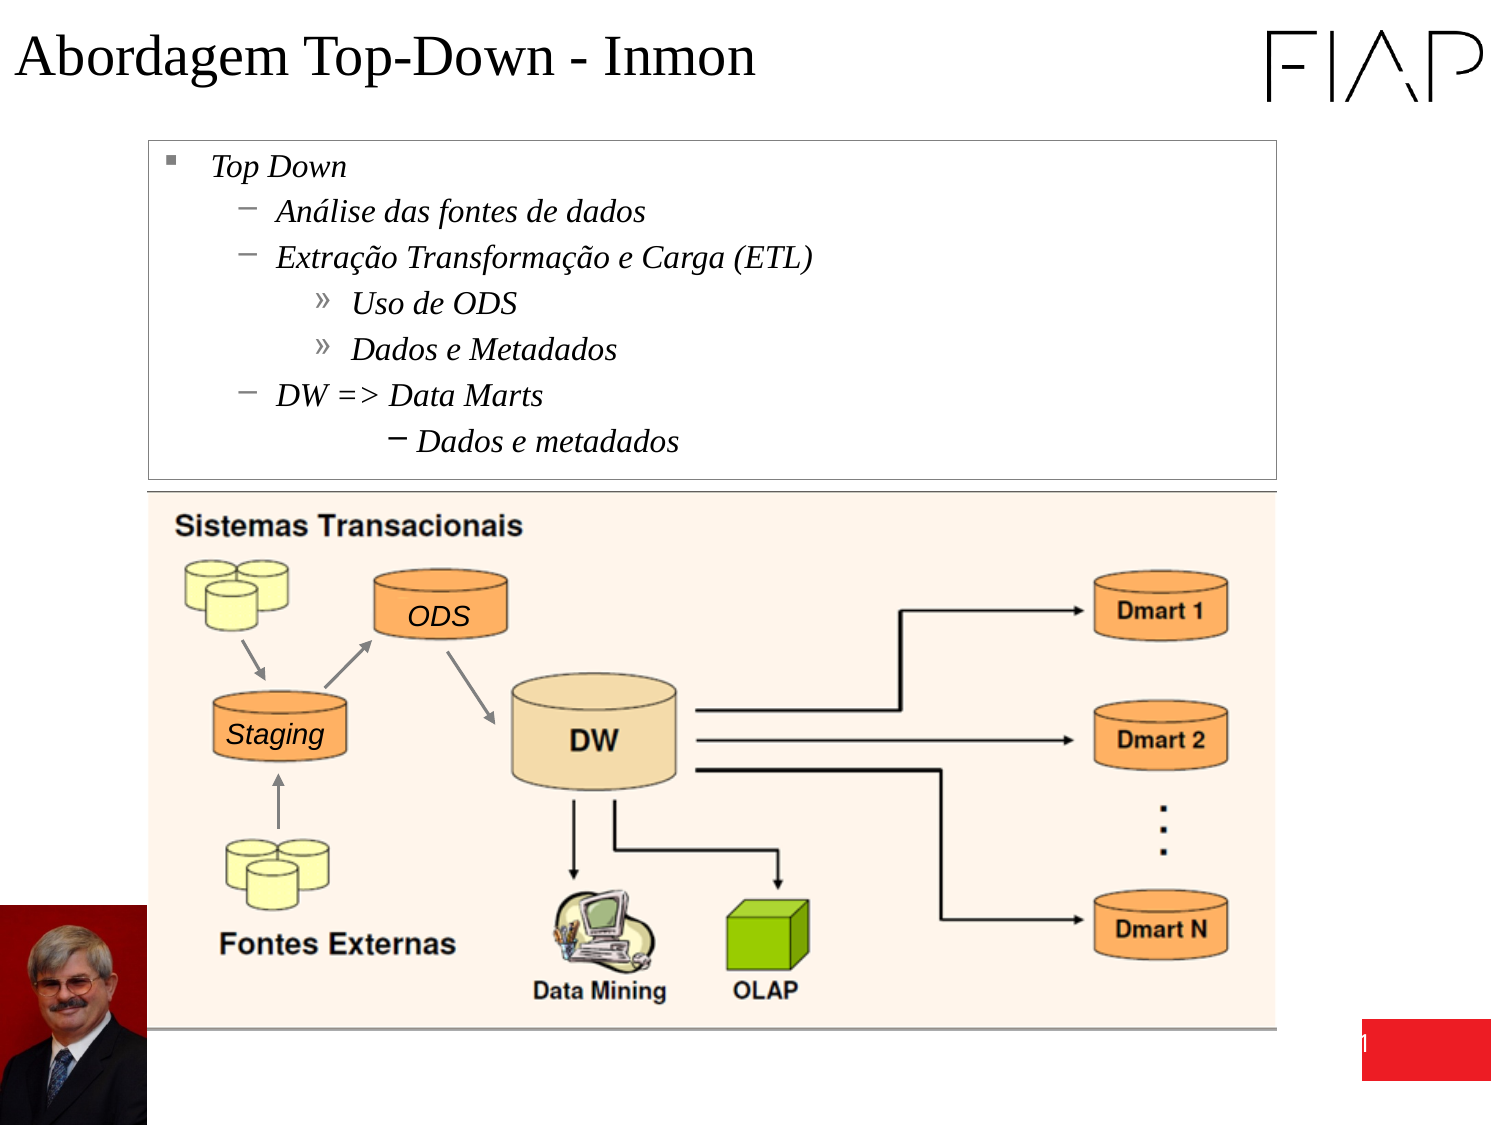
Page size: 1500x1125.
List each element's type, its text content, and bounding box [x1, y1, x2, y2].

title Abordagem Top-Down - Inmon [0, 9, 1350, 129]
text_box Top Down Análise das fontes de dados Extração Transformação e Carga (ETL) Uso de ODS Dados e Metadados DW => Data Marts Dados e metadados [148, 140, 1277, 480]
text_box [447, 651, 496, 725]
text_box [241, 639, 266, 681]
picture [1350, 30, 1483, 102]
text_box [324, 639, 373, 689]
picture [0, 491, 1277, 1125]
picture [1362, 1019, 1491, 1081]
